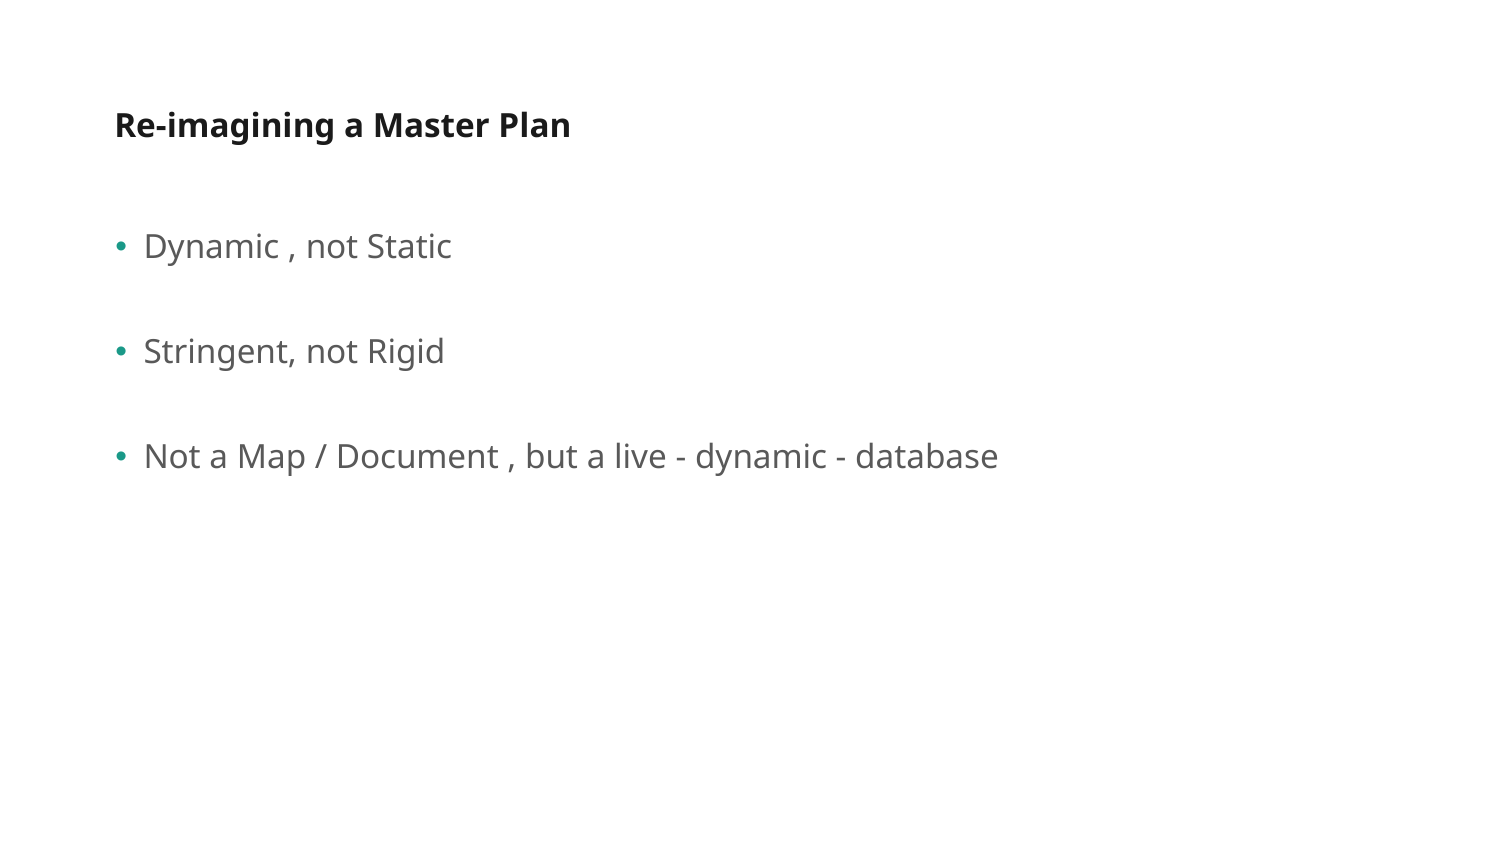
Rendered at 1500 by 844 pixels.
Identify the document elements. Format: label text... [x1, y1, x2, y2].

list Dynamic , not Static Stringent, not Rigid Not a Map / Document , but a live - dynamic - database [103, 224, 1397, 760]
title Re-imagining a Master Plan [103, 44, 1397, 208]
